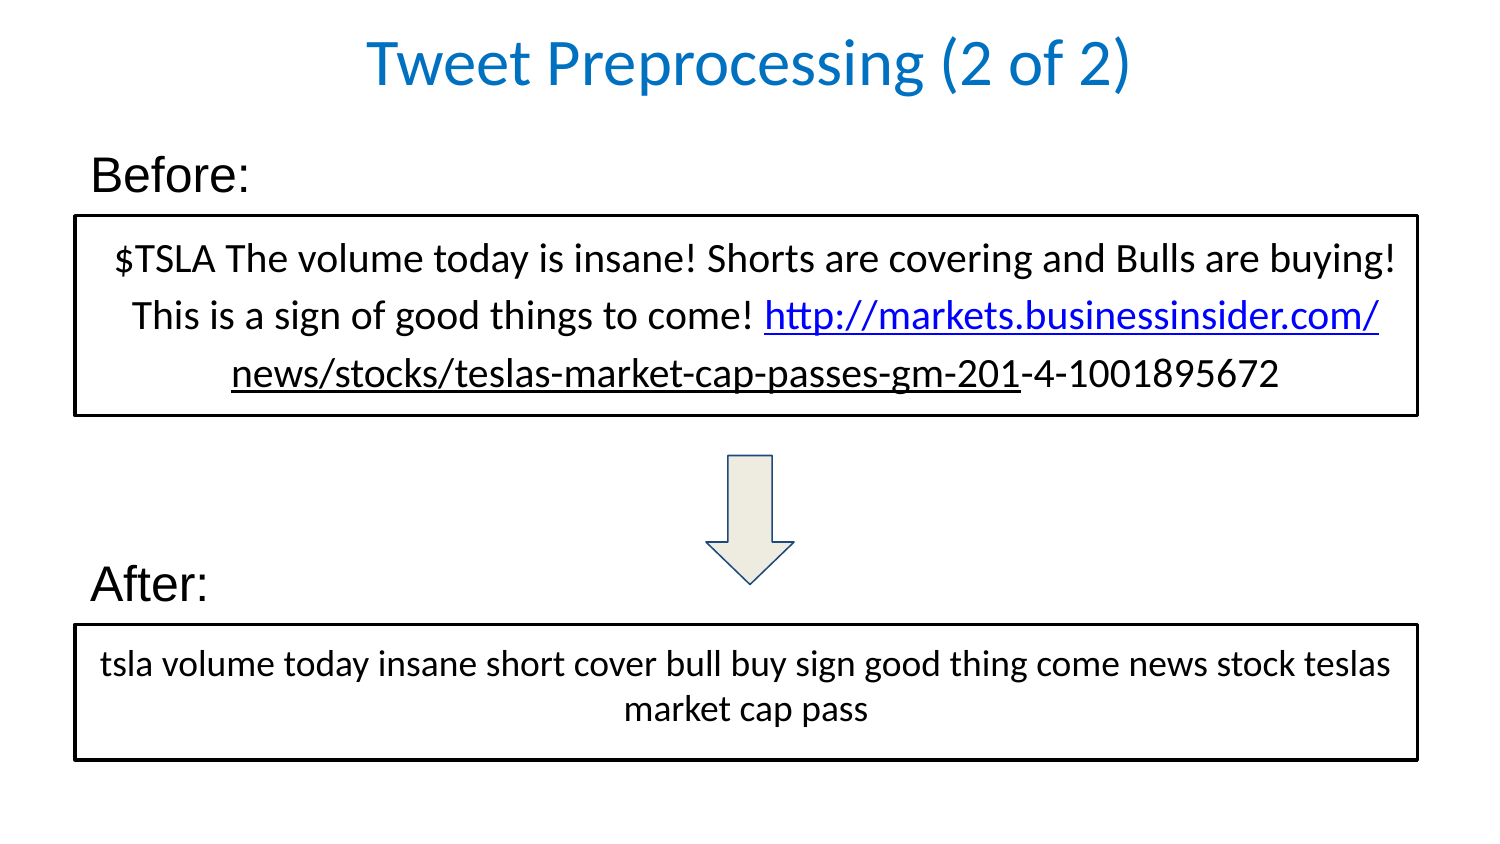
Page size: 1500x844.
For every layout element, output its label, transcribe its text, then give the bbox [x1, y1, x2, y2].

text_box tsla volume today insane short cover bull buy sign good thing come news stock teslas market cap pass [74, 624, 1418, 760]
text_box Before: [75, 127, 396, 216]
text_box After: [75, 536, 396, 625]
title Tweet Preprocessing (2 of 2) [75, 14, 1425, 103]
text_box [705, 455, 795, 585]
text_box $TSLA The volume today is insane! Shorts are covering and Bulls are buying! This is a sign of good things to come! http://markets.businessinsider.com/ news/stocks/teslas-market-cap-passes-gm-201-4-1001895672 [74, 215, 1418, 416]
